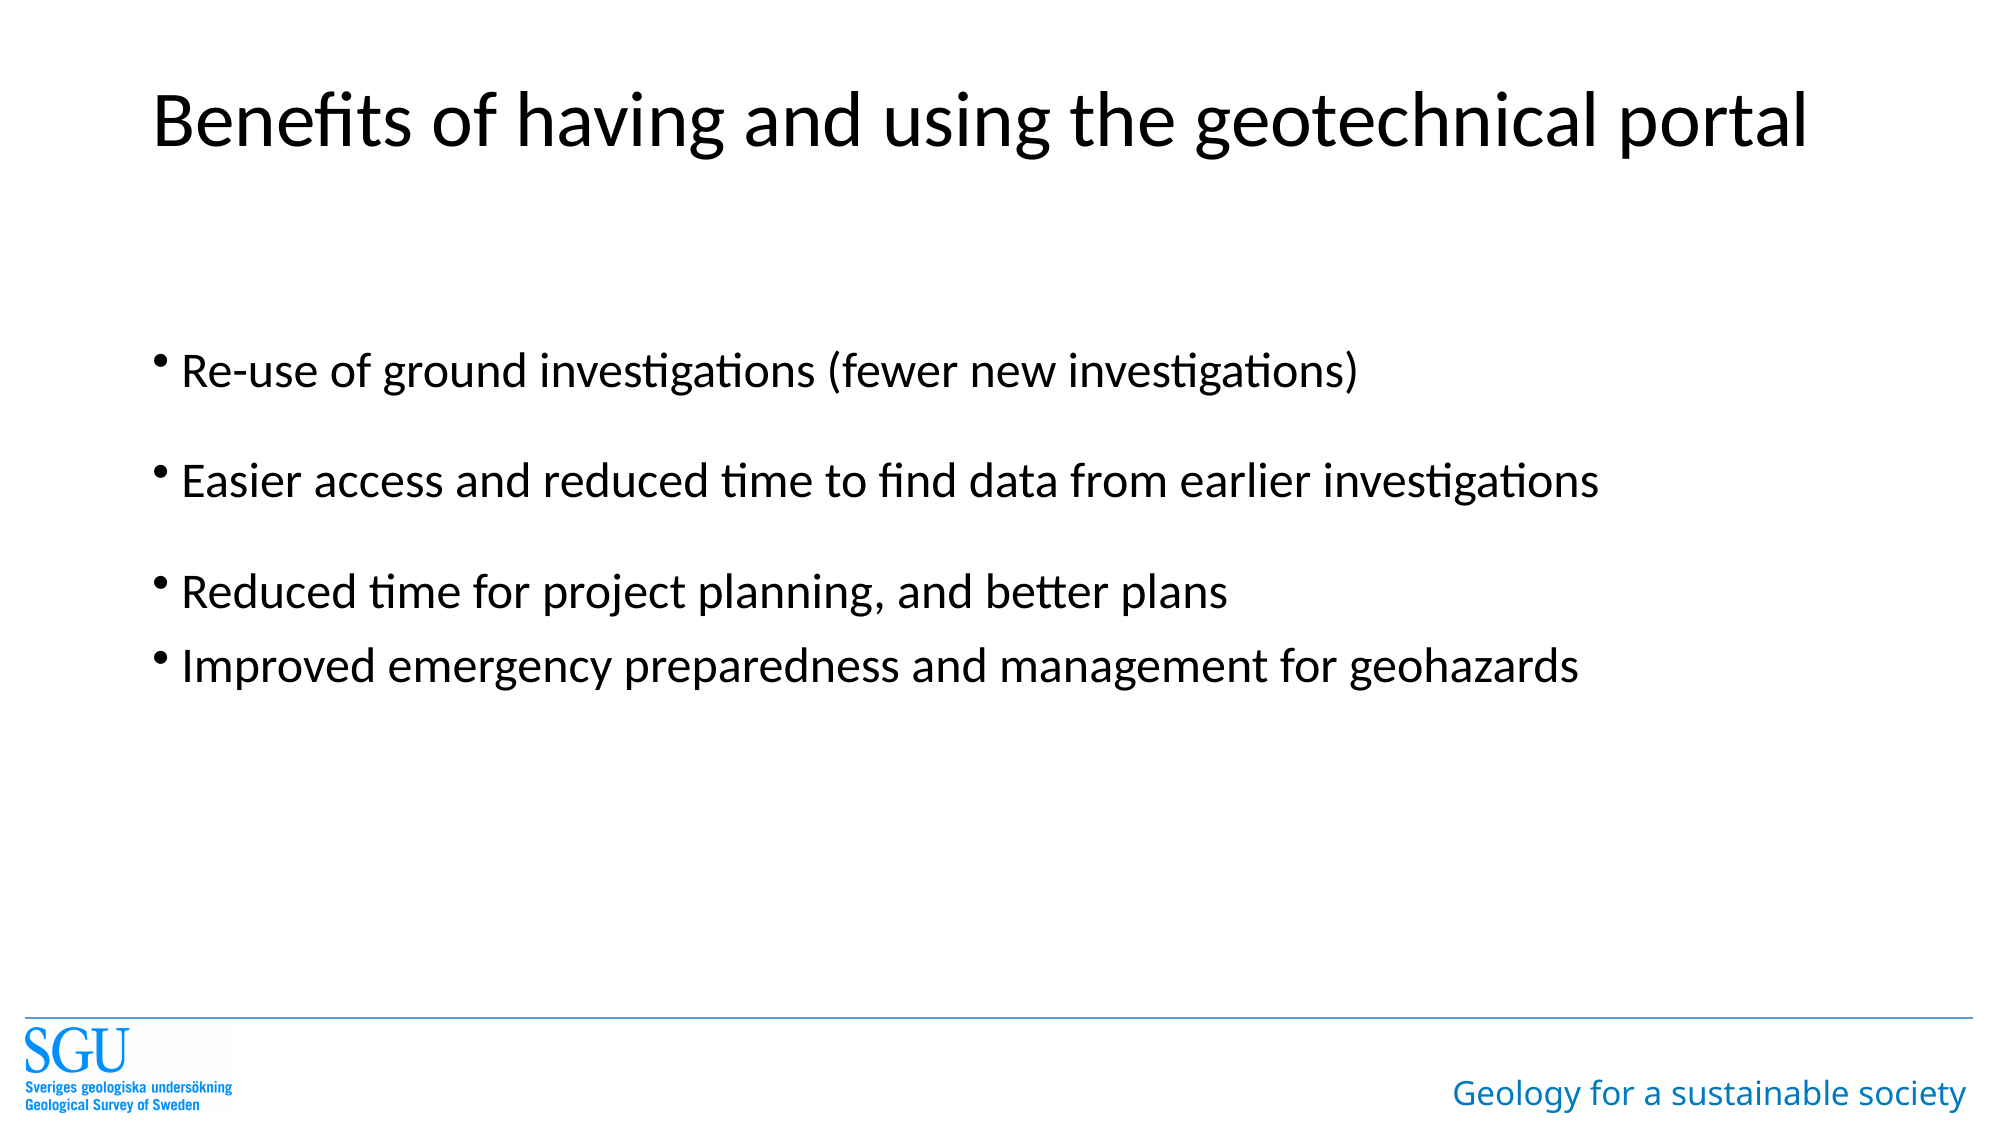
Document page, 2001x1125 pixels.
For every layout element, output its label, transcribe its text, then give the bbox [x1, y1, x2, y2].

title Benefits of having and using the geotechnical portal [137, 59, 1863, 278]
list Re-use of ground investigations (fewer new investigations) Easier access and reduced time to find data from earlier investigations Reduced time for project planning, and better plans Improved emergency preparedness and management for geohazards [137, 299, 1770, 1014]
picture [25, 1027, 232, 1113]
